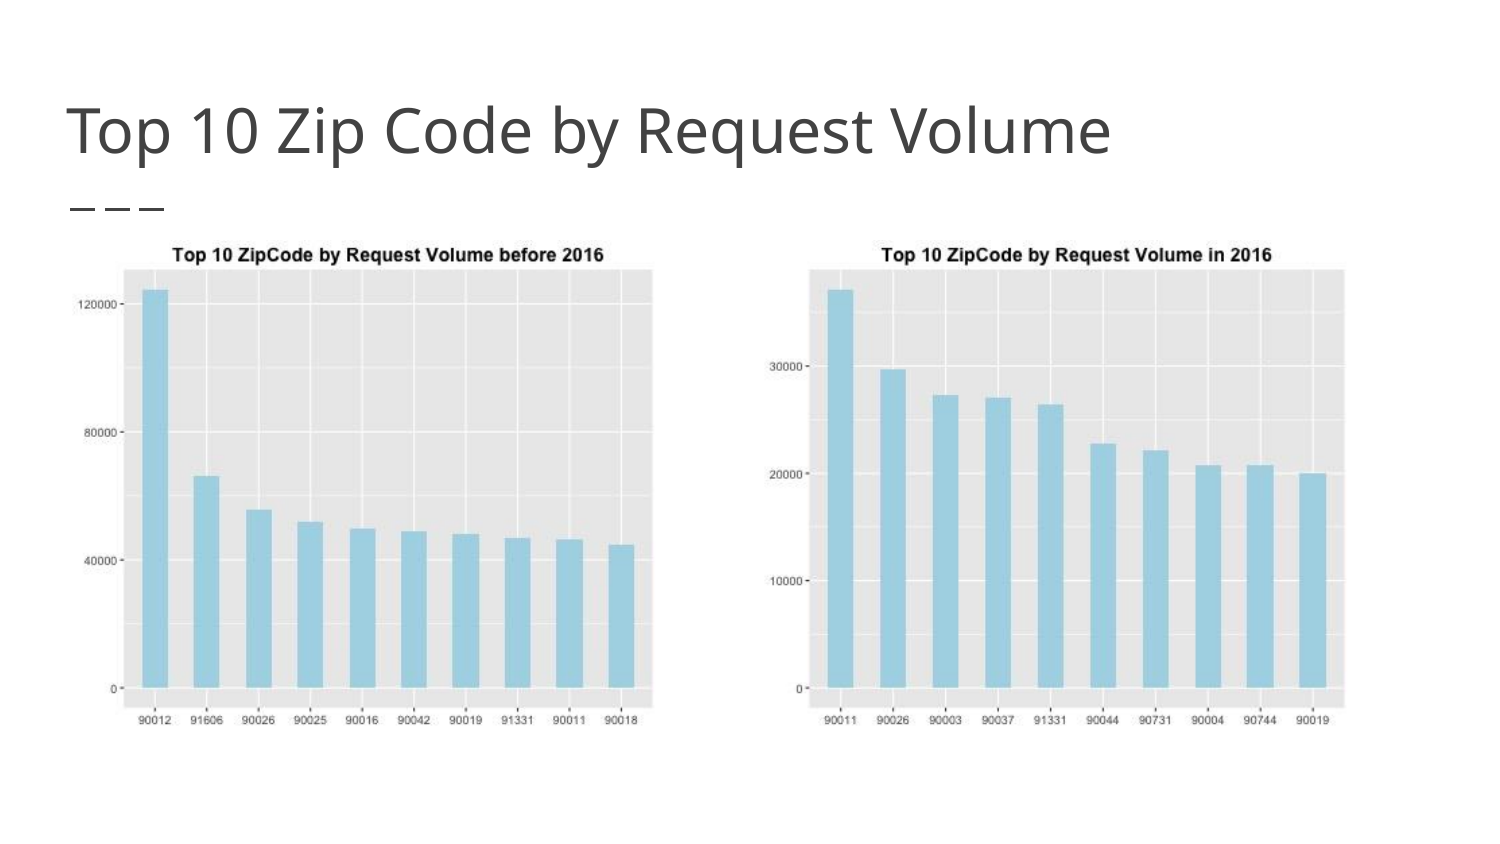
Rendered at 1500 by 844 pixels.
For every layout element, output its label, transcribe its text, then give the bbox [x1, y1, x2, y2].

picture [743, 240, 1352, 750]
title Top 10 Zip Code by Request Volume [51, 61, 1449, 182]
picture [50, 240, 660, 750]
